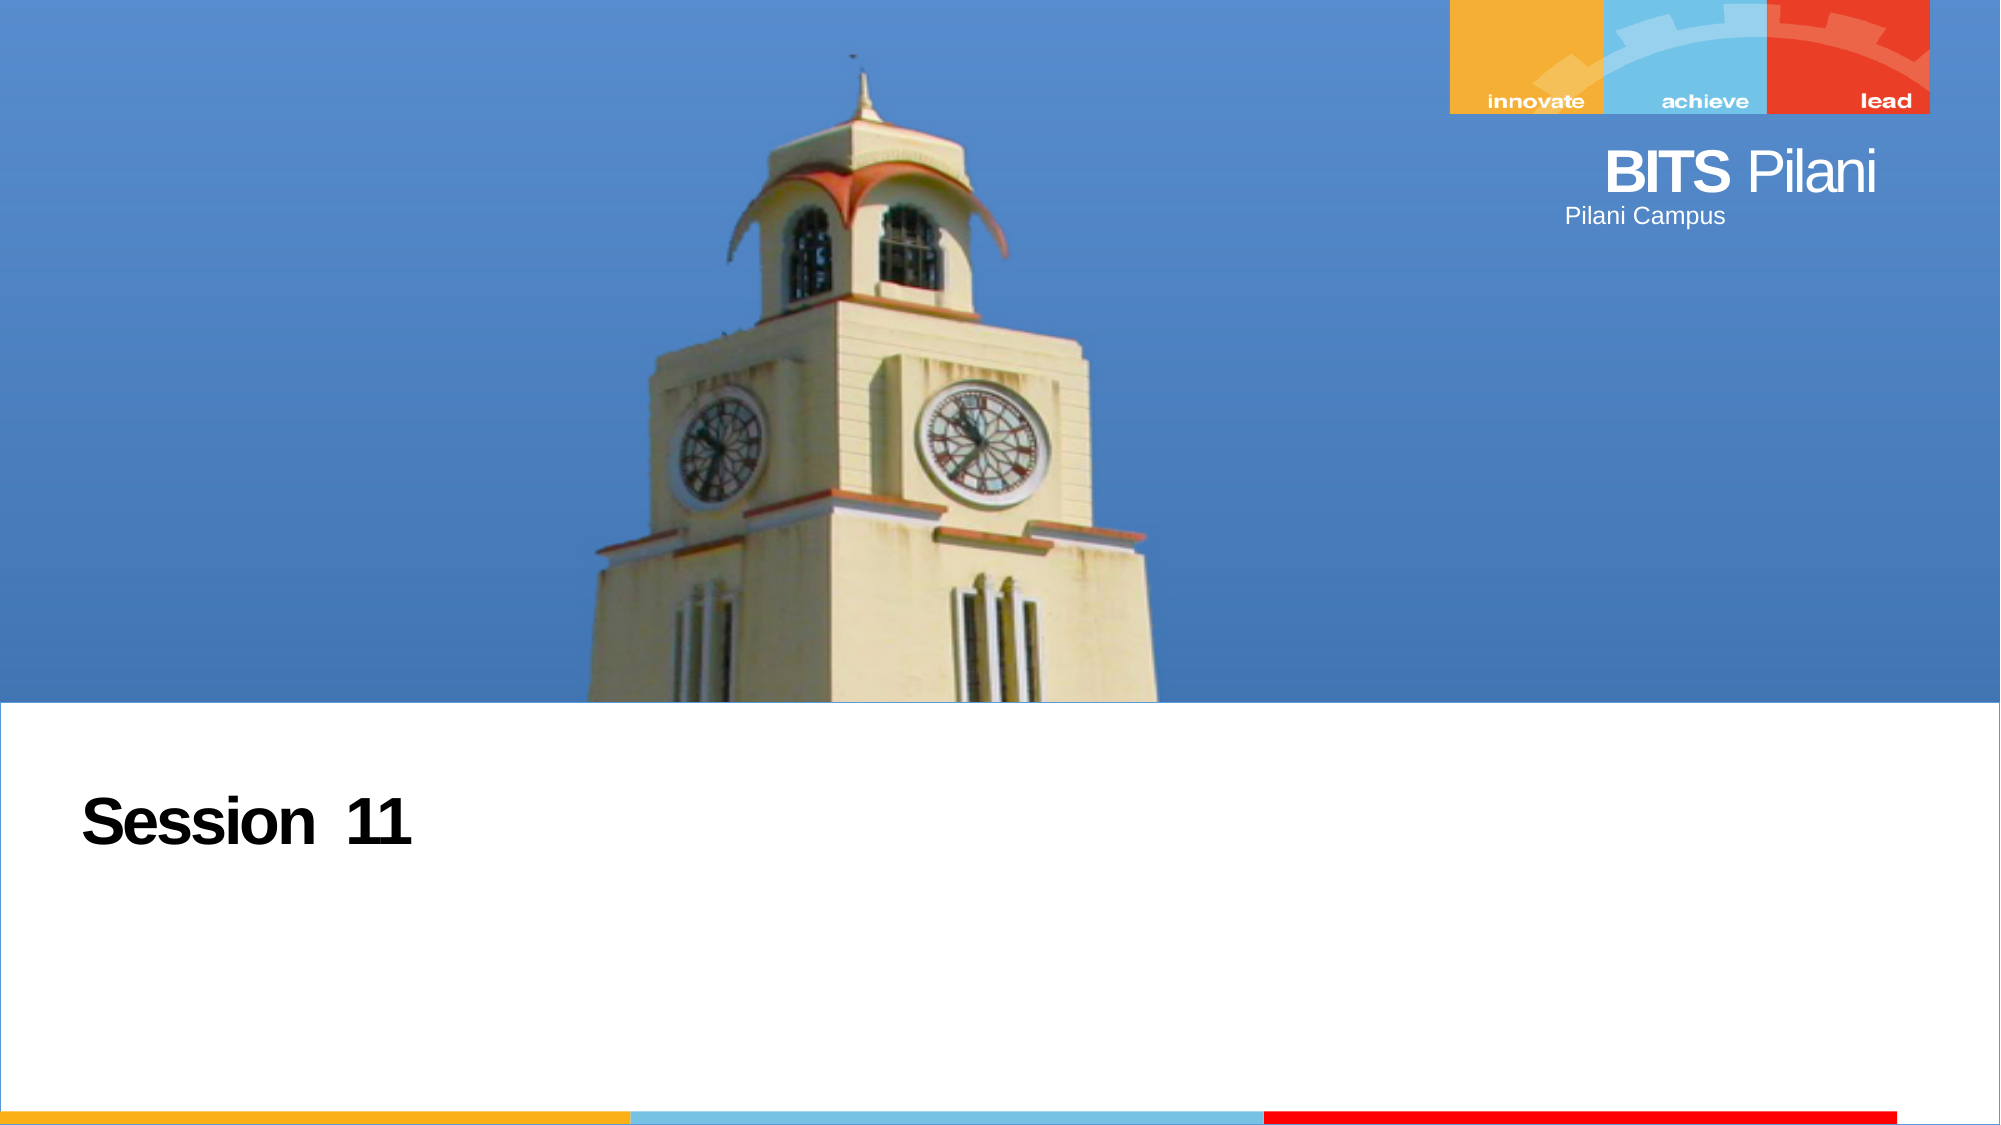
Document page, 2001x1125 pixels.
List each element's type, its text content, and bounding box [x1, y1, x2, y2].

list Session 11 [66, 762, 1917, 1025]
picture [0, 0, 2000, 702]
